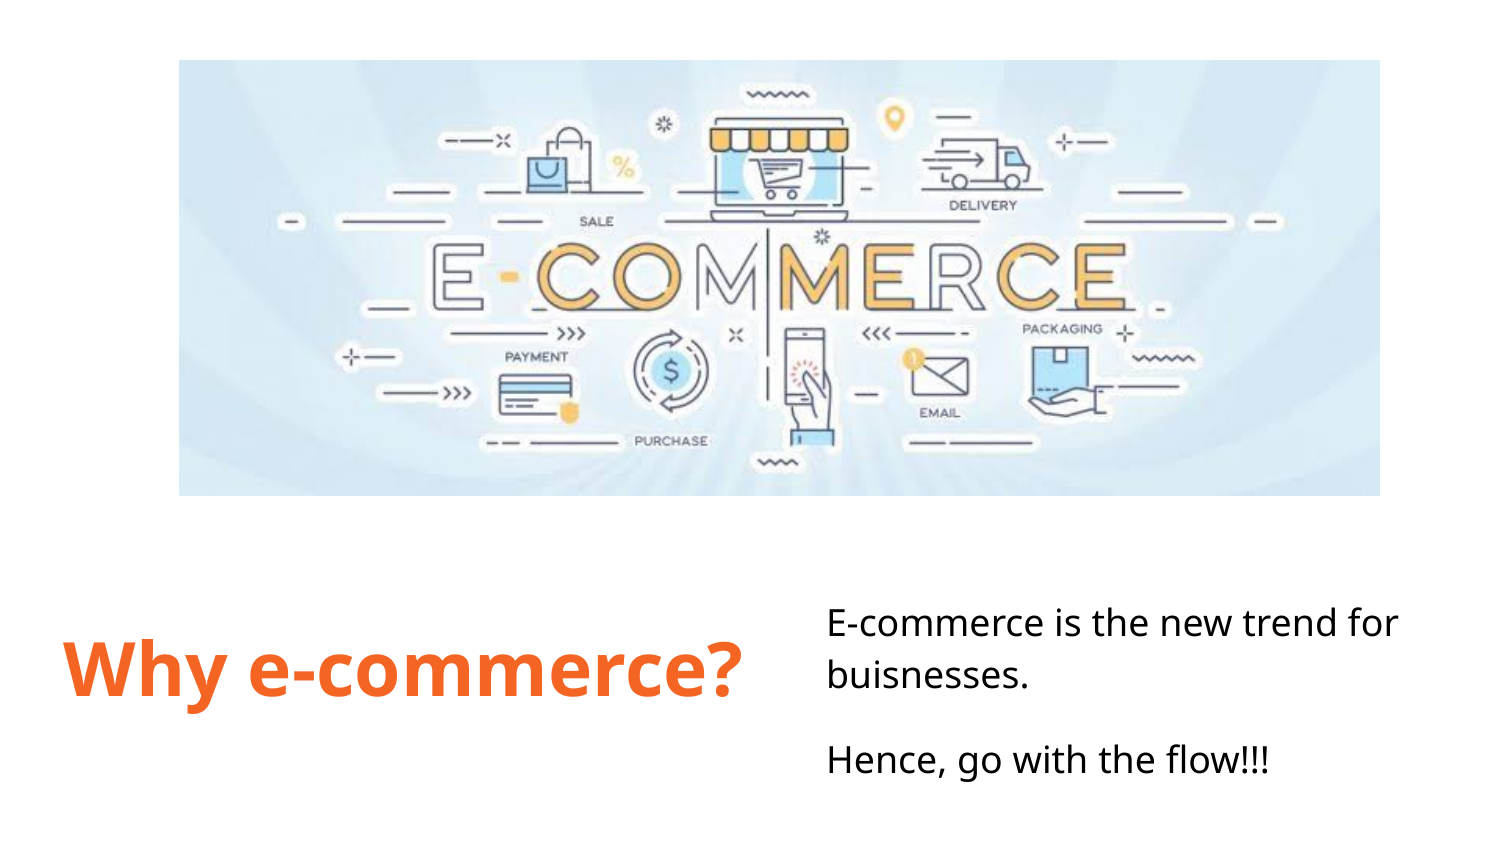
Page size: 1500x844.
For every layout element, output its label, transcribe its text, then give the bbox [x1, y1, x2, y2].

title E-commerce is the new trend for buisnesses. Hence, go with the flow!!! [811, 577, 1474, 844]
title Why e-commerce? [49, 606, 811, 733]
picture [178, 60, 1380, 496]
